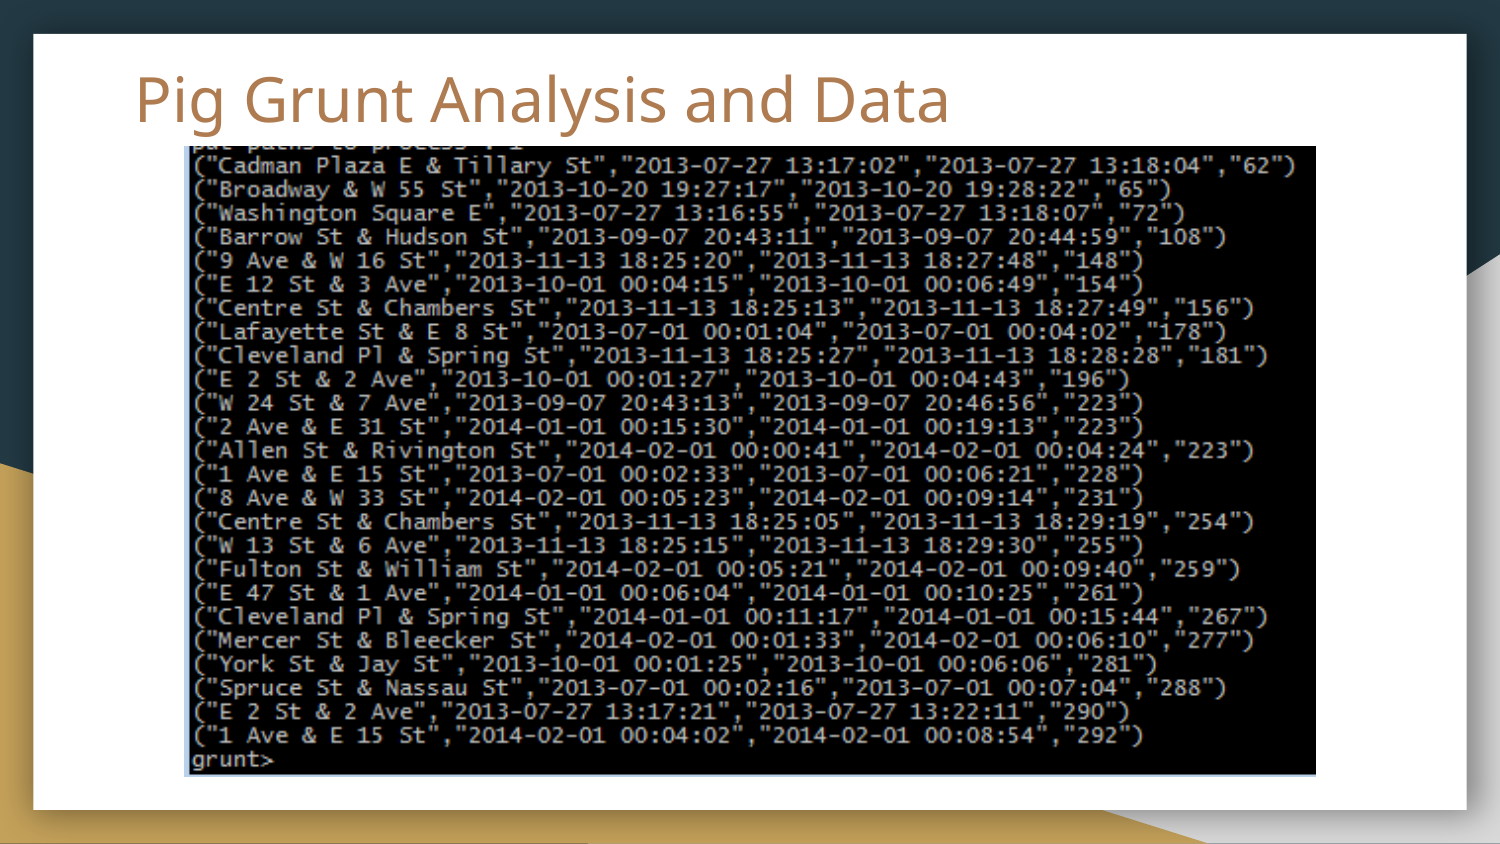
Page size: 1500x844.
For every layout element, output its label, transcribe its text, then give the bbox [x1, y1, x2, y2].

title Pig Grunt Analysis and Data [119, 45, 1352, 202]
picture [183, 146, 1317, 777]
